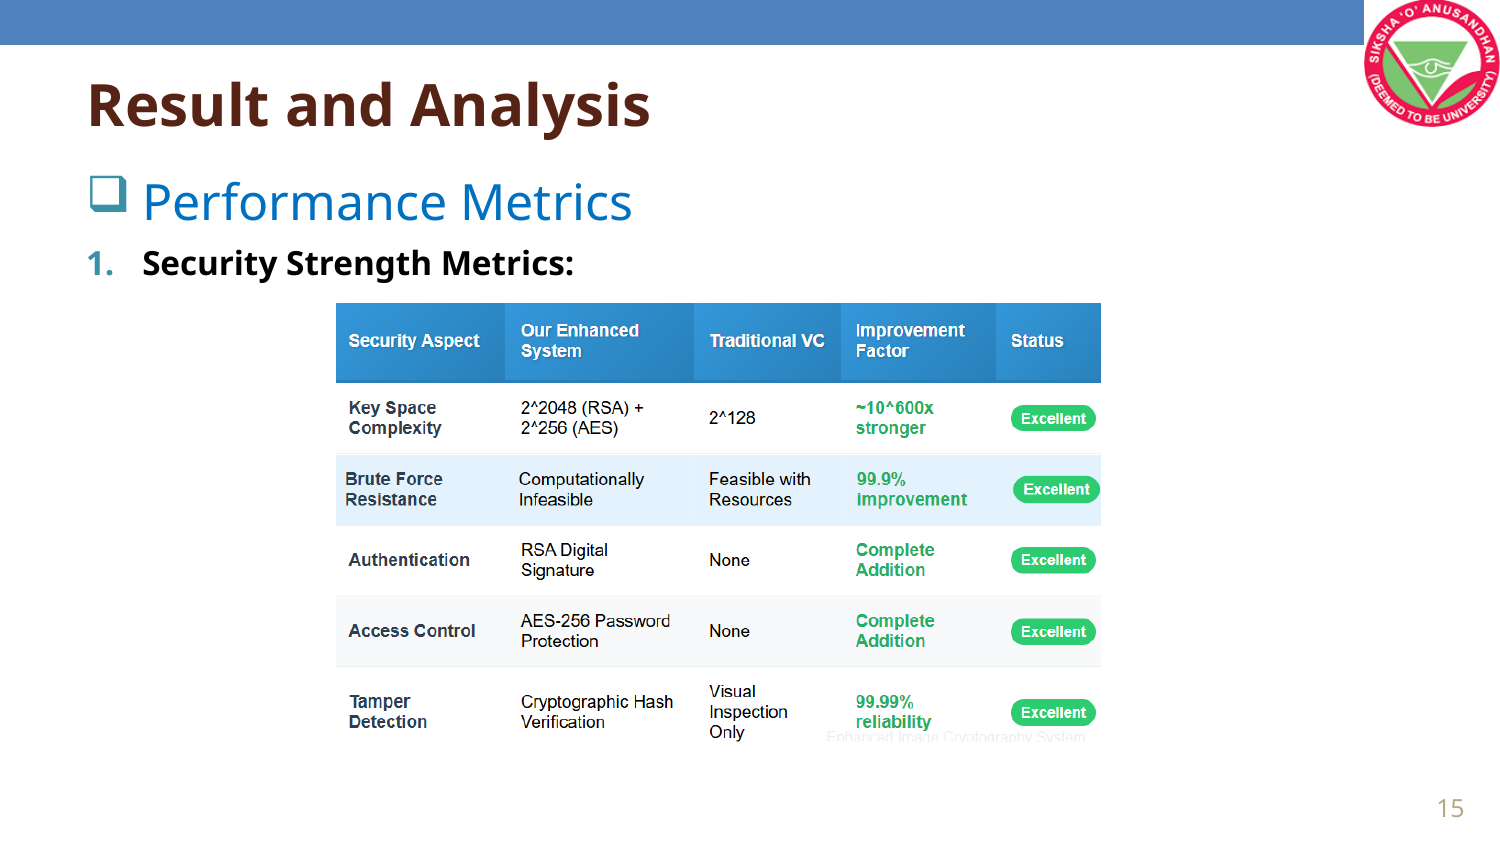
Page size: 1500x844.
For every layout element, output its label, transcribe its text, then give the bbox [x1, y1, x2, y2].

text_box 15 [1413, 775, 1488, 835]
picture [336, 303, 1101, 742]
text_box Performance Metrics Security Strength Metrics: [71, 163, 1449, 756]
picture [1363, 0, 1500, 127]
text_box Result and Analysis [72, 55, 1433, 151]
